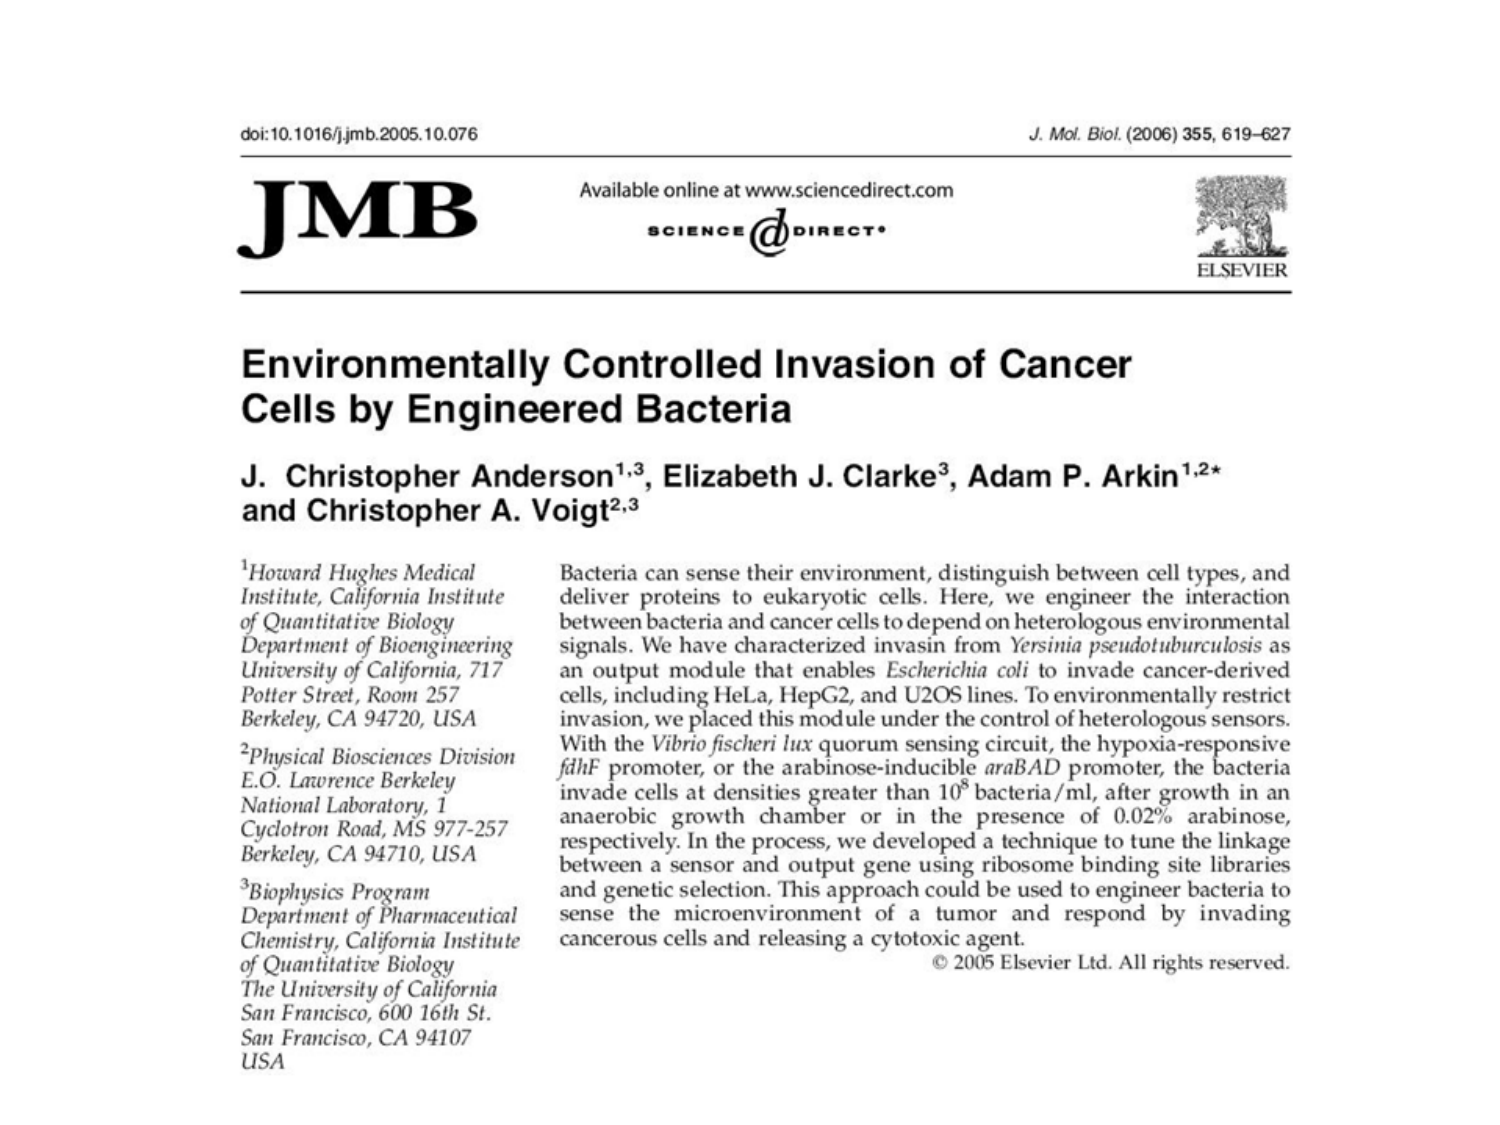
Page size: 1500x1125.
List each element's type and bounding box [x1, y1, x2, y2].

picture [129, 48, 1371, 1077]
